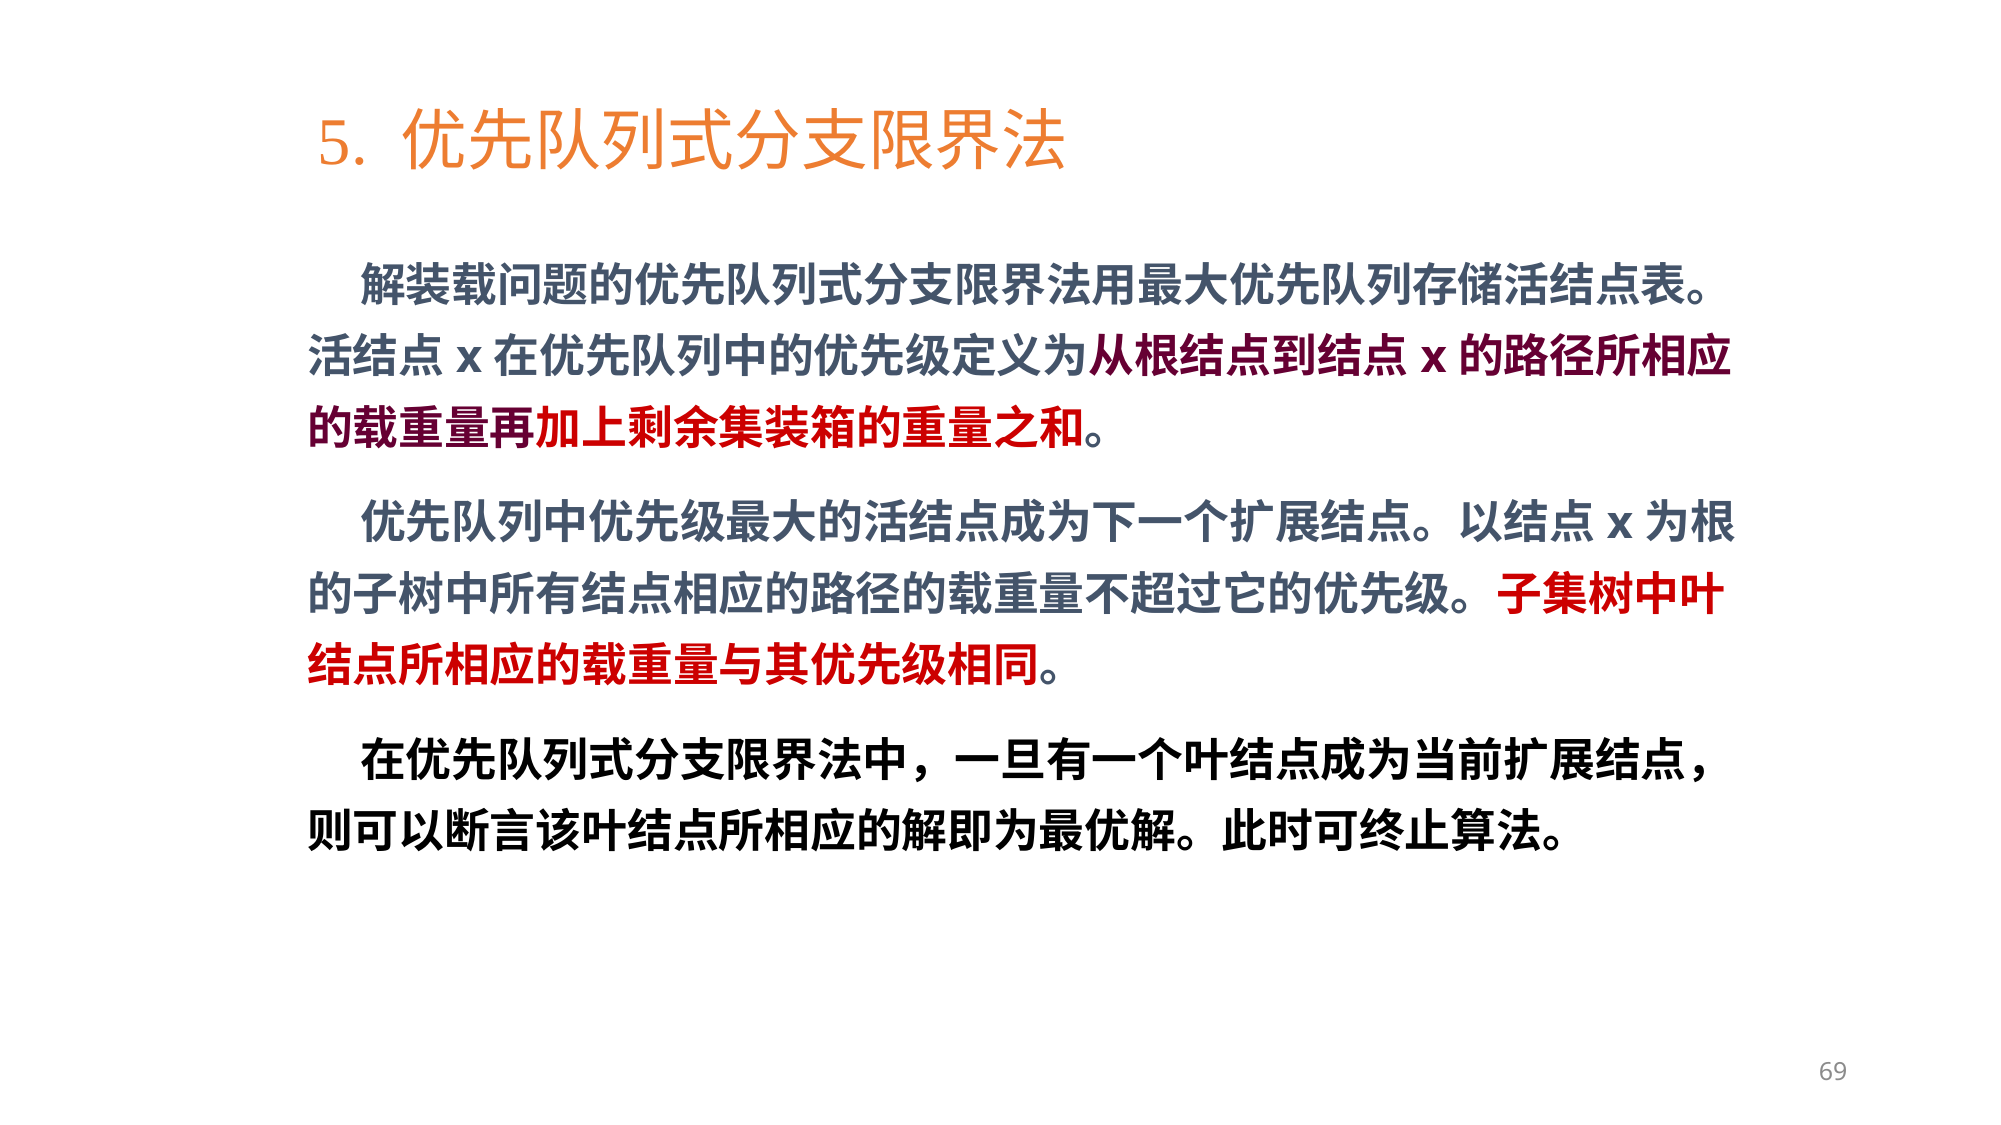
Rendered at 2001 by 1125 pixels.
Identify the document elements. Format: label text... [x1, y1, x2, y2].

slide_number 69 [1412, 1042, 1863, 1103]
text_box 解装载问题的优先队列式分支限界法用最大优先队列存储活结点表。活结点x在优先队列中的优先级定义为从根结点到结点x的路径所相应的载重量再加上剩余集装箱的重量之和。 优先队列中优先级最大的活结点成为下一个扩展结点。以结点x为根的子树中所有结点相应的路径的载重量不超过它的优先级。子集树中叶结点所相应的载重量与其优先级相同。 在优先队列式分支限界法中，一旦有一个叶结点成为当前扩展结点，则可以断言该叶结点所相应的解即为最优解。此时可终止算法。 [292, 231, 1767, 864]
text_box 5. 优先队列式分支限界法 [303, 90, 1529, 185]
